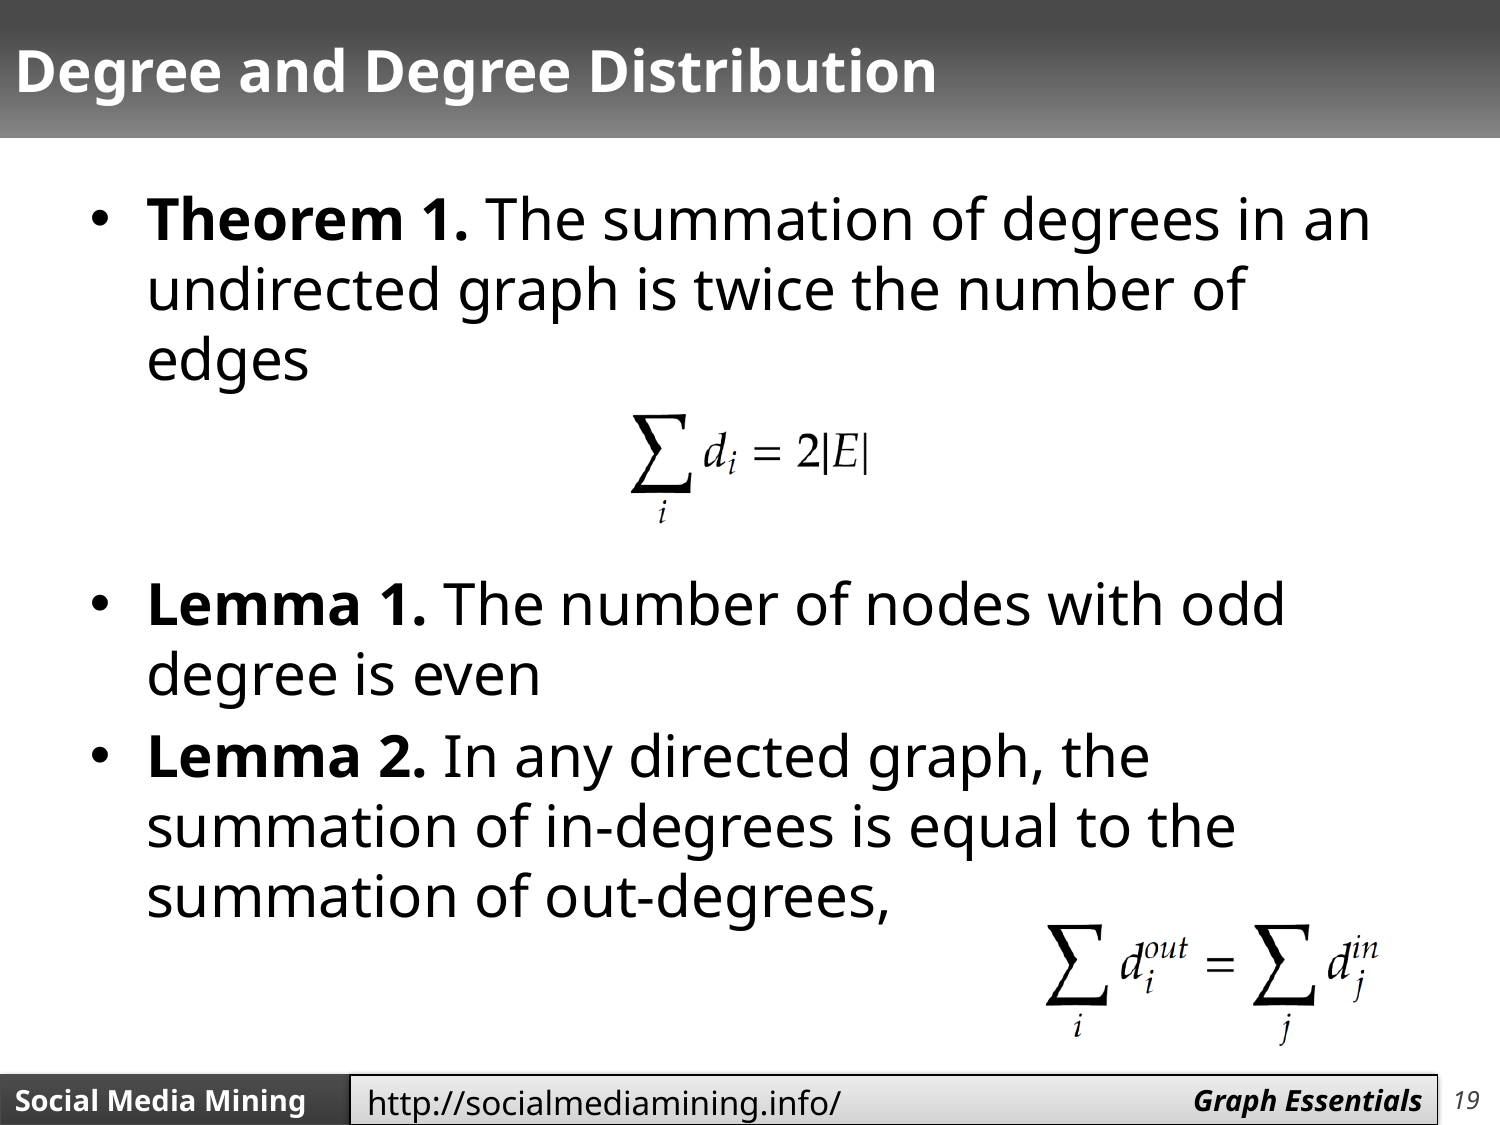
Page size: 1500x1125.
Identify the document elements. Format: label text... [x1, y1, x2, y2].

list Theorem 1. The summation of degrees in an undirected graph is twice the number of edges Lemma 1. The number of nodes with odd degree is even Lemma 2. In any directed graph, the summation of in-degrees is equal to the summation of out-degrees, [75, 174, 1425, 1048]
title Degree and Degree Distribution [0, 0, 1500, 138]
picture [629, 412, 871, 527]
picture [1037, 913, 1380, 1048]
